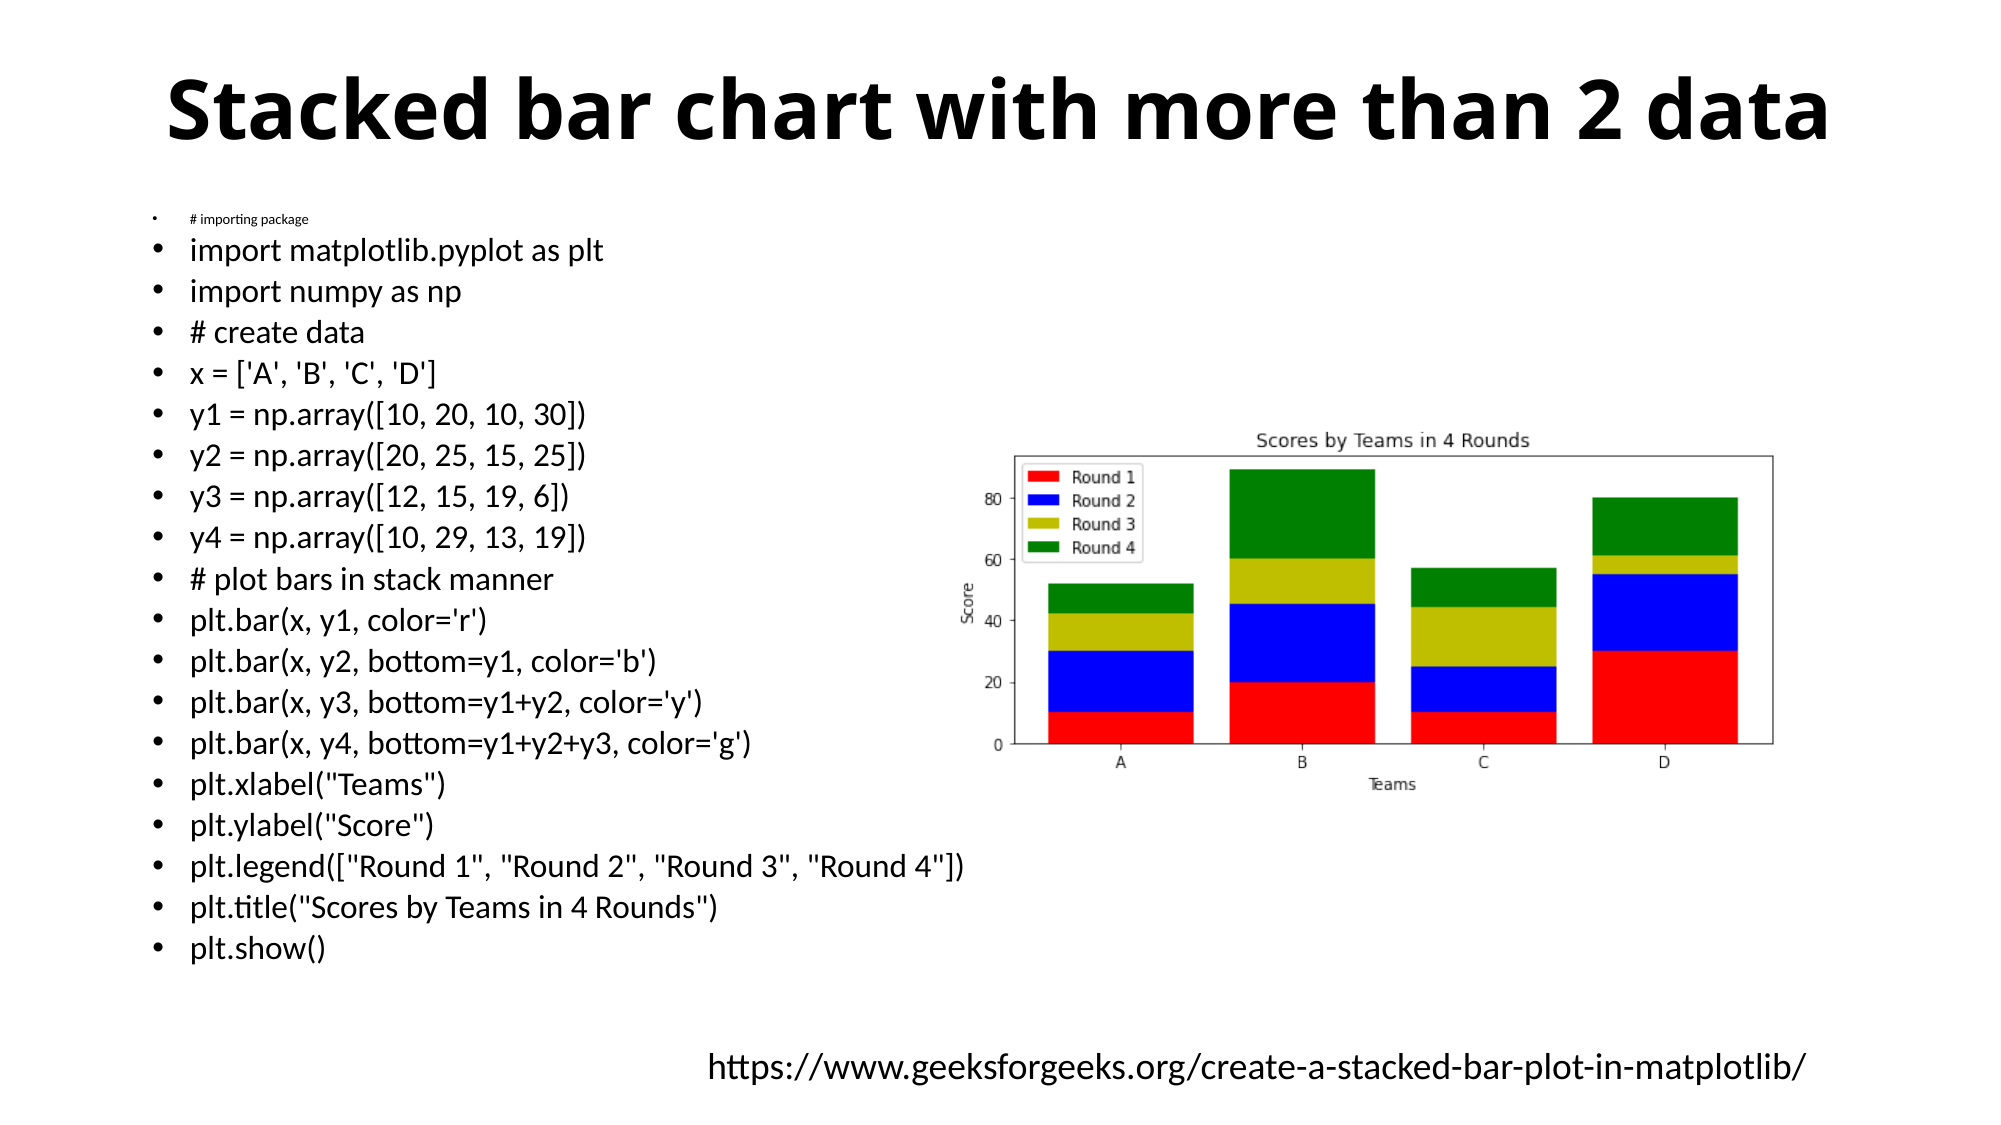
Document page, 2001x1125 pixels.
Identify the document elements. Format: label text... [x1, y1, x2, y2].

title Stacked bar chart with more than 2 data [137, 59, 1863, 166]
list # importing package import matplotlib.pyplot as plt import numpy as np # create data x = ['A', 'B', 'C', 'D'] y1 = np.array([10, 20, 10, 30]) y2 = np.array([20, 25, 15, 25]) y3 = np.array([12, 15, 19, 6]) y4 = np.array([10, 29, 13, 19]) # plot bars in stack manner plt.bar(x, y1, color='r') plt.bar(x, y2, bottom=y1, color='b') plt.bar(x, y3, bottom=y1+y2, color='y') plt.bar(x, y4, bottom=y1+y2+y3, color='g') plt.xlabel("Teams") plt.ylabel("Score") plt.legend(["Round 1", "Round 2", "Round 3", "Round 4"]) plt.title("Scores by Teams in 4 Rounds") plt.show() [137, 204, 988, 983]
text_box https://www.geeksforgeeks.org/create-a-stacked-bar-plot-in-matplotlib/ [692, 1034, 1965, 1095]
picture [950, 421, 1782, 803]
